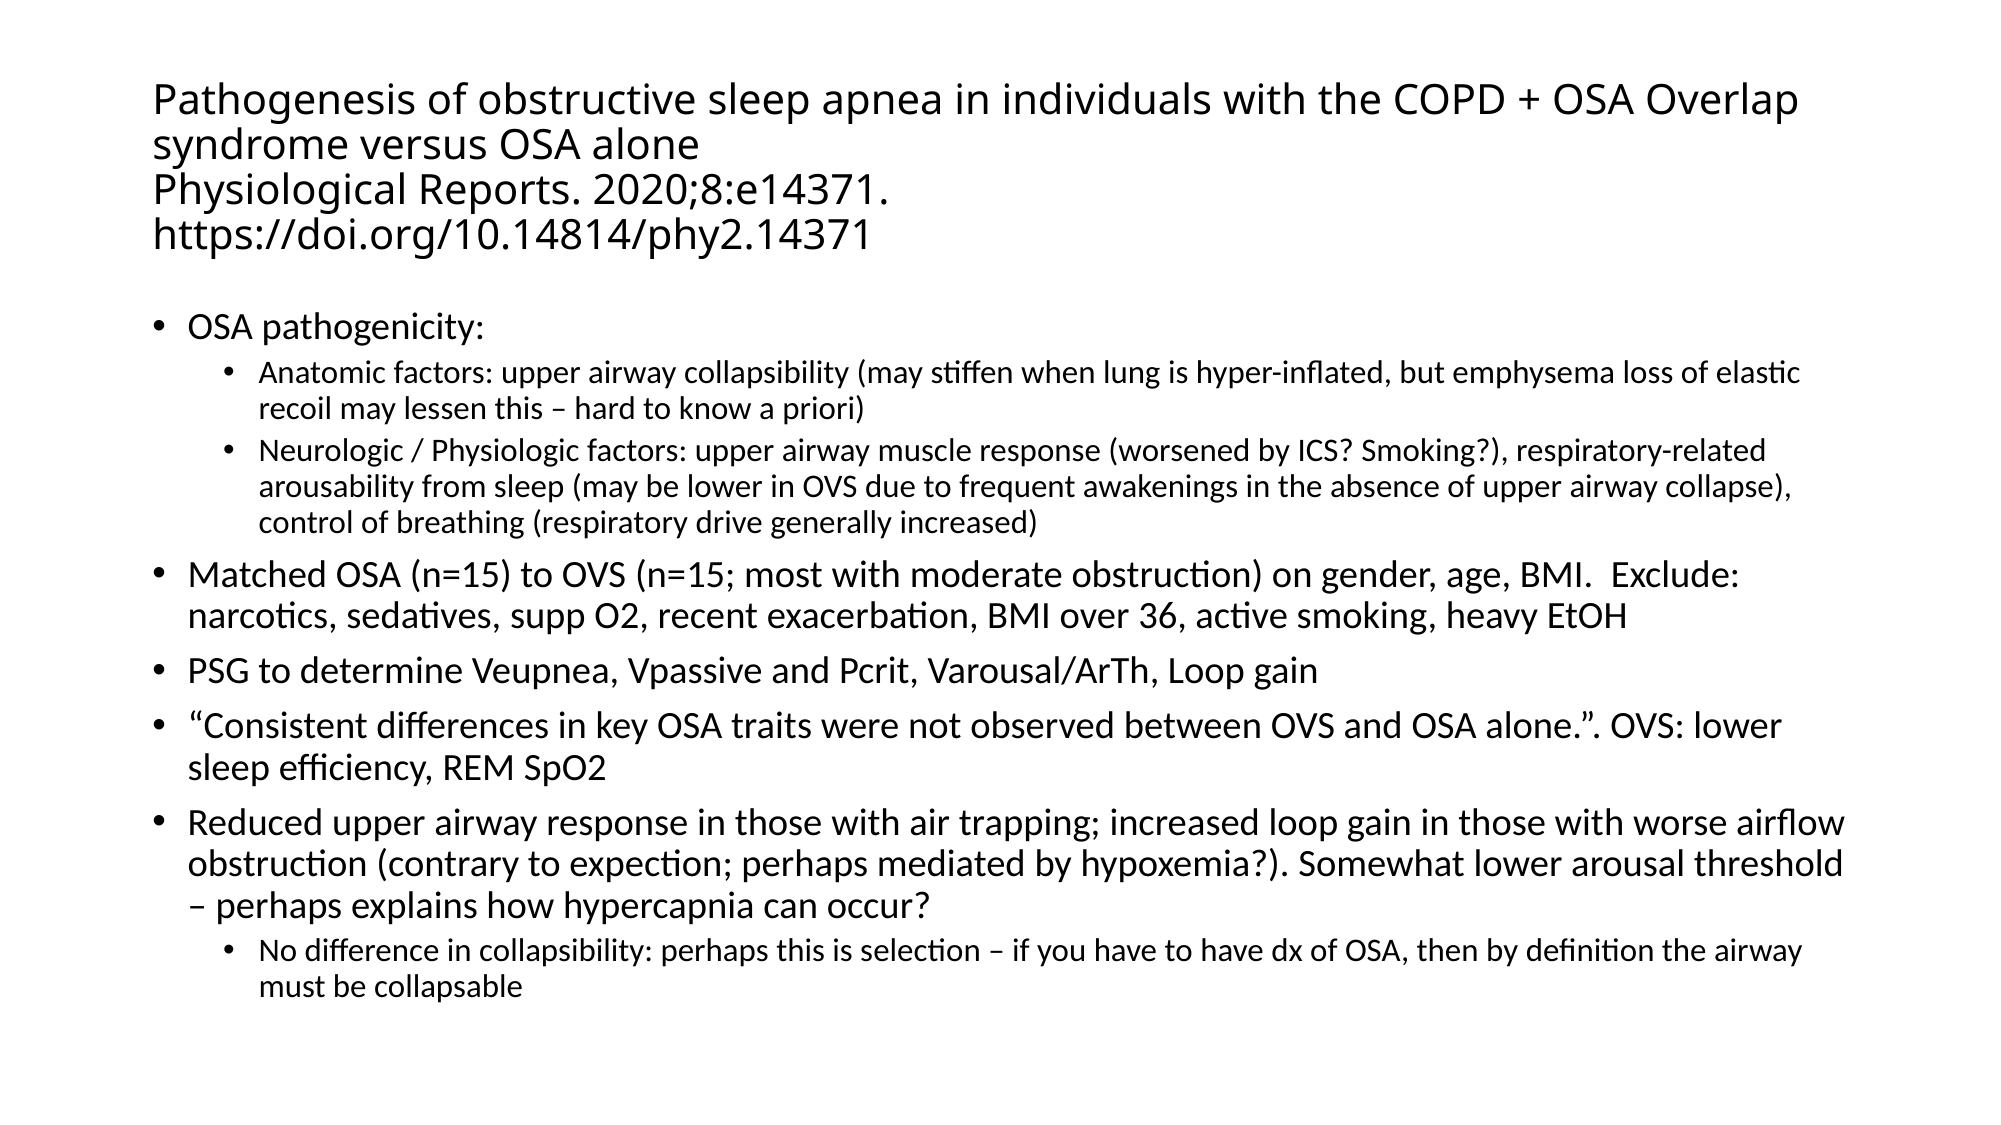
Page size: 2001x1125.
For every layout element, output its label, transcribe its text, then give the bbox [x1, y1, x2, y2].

title Pathogenesis of obstructive sleep apnea in individuals with the COPD + OSA Overlap syndrome versus OSA alone Physiological Reports. 2020;8:e14371. https://doi.org/10.14814/phy2.14371 [137, 59, 1863, 278]
list OSA pathogenicity: Anatomic factors: upper airway collapsibility (may stiffen when lung is hyper-inflated, but emphysema loss of elastic recoil may lessen this – hard to know a priori) Neurologic / Physiologic factors: upper airway muscle response (worsened by ICS? Smoking?), respiratory-related arousability from sleep (may be lower in OVS due to frequent awakenings in the absence of upper airway collapse), control of breathing (respiratory drive generally increased) Matched OSA (n=15) to OVS (n=15; most with moderate obstruction) on gender, age, BMI. Exclude: narcotics, sedatives, supp O2, recent exacerbation, BMI over 36, active smoking, heavy EtOH PSG to determine Veupnea, Vpassive and Pcrit, Varousal/ArTh, Loop gain “Consistent differences in key OSA traits were not observed between OVS and OSA alone.”. OVS: lower sleep efficiency, REM SpO2 Reduced upper airway response in those with air trapping; increased loop gain in those with worse airflow obstruction (contrary to expection; perhaps mediated by hypoxemia?). Somewhat lower arousal threshold – perhaps explains how hypercapnia can occur? No difference in collapsibility: perhaps this is selection – if you have to have dx of OSA, then by definition the airway must be collapsable [137, 299, 1863, 1014]
